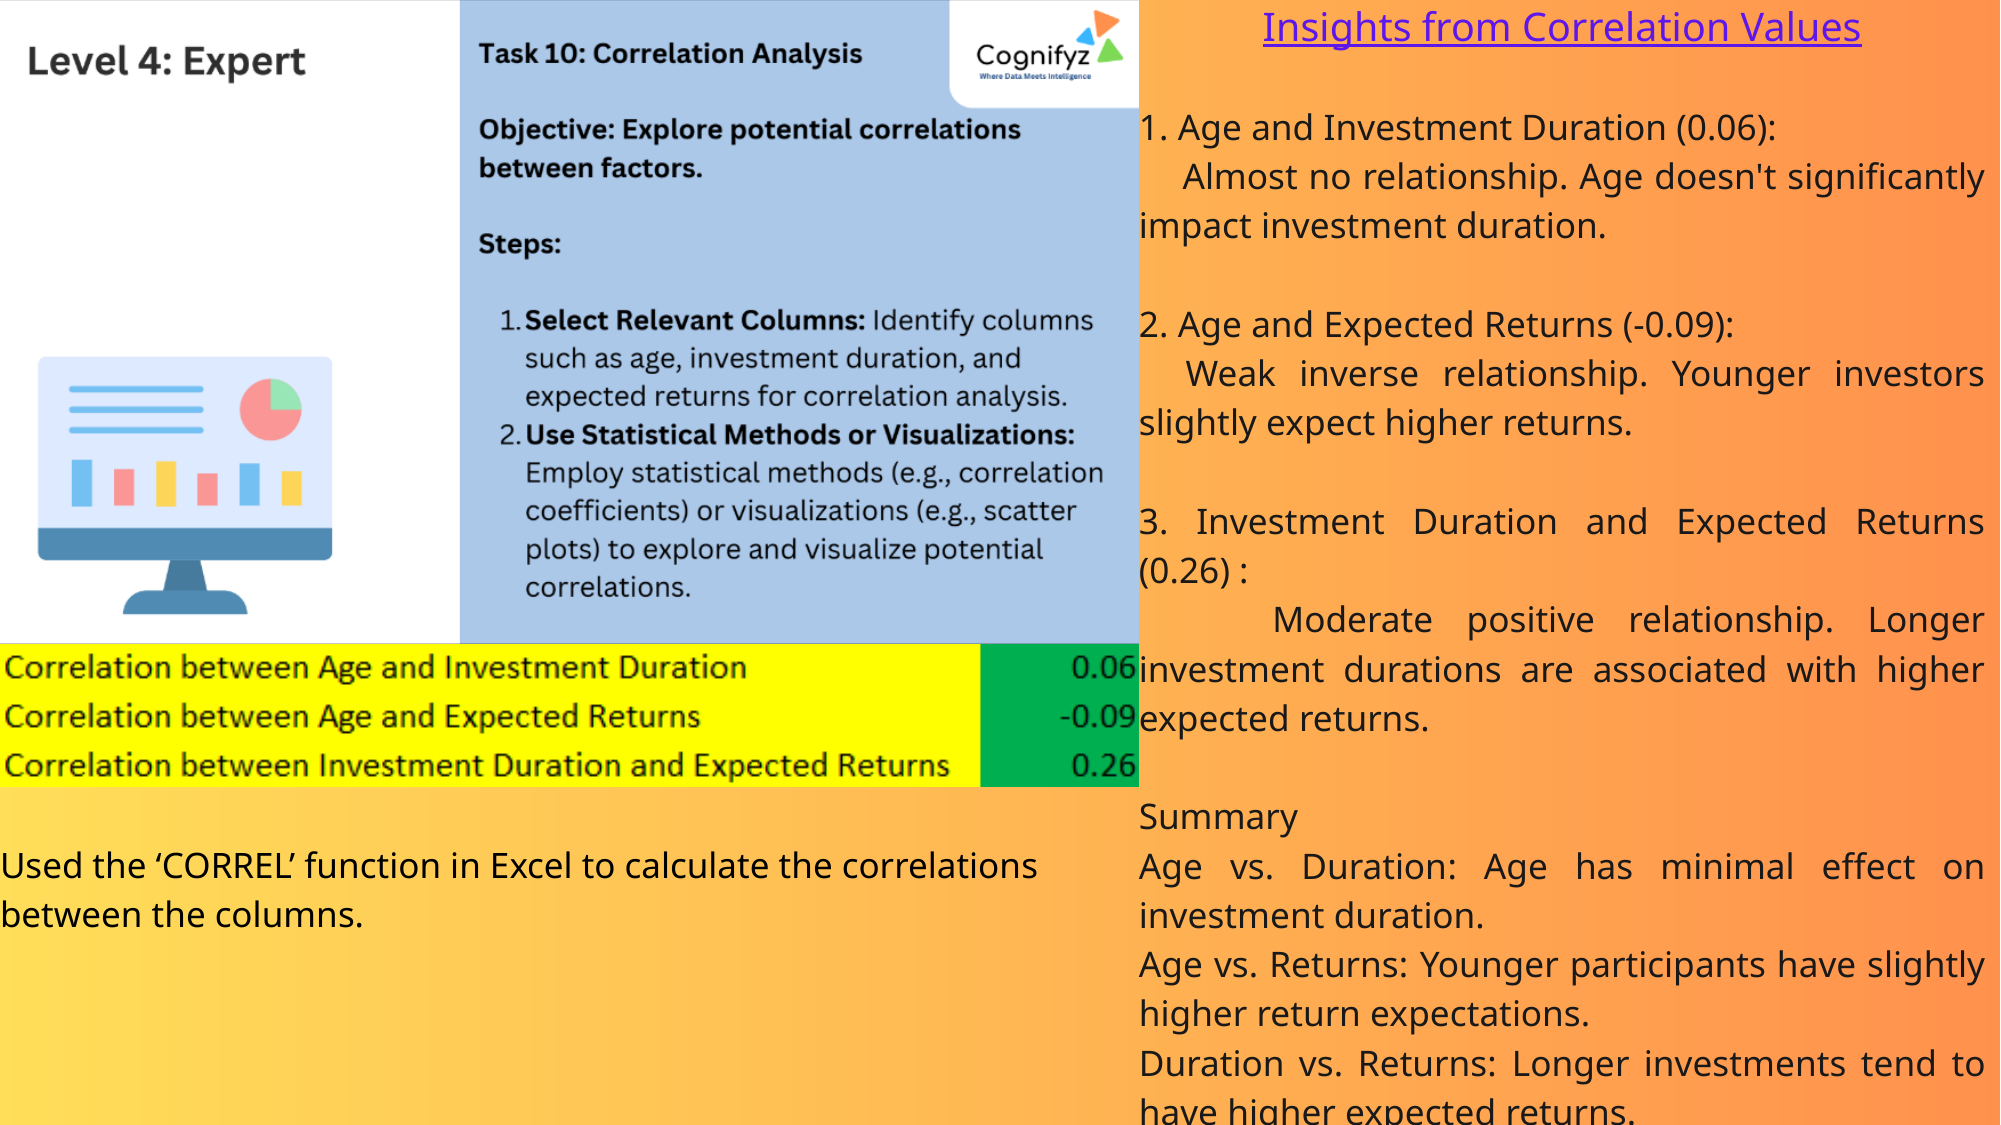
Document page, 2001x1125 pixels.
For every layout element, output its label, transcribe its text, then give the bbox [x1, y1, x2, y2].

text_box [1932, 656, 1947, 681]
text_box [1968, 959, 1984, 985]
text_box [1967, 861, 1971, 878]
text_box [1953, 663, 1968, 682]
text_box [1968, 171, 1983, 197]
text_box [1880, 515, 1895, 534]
text_box Insights from Correlation Values 1. Age and Investment Duration (0.06): Almost no relationship. Age doesn't significantly impact investment duration. 2. Age and Expected Returns (-0.09): Weak inverse relationship. Younger investors slightly expect higher returns. 3. Investment Duration and Expected Returns (0.26) : Moderate positive relationship. Longer investment durations are associated with higher expected returns. Summary Age vs. Duration: Age has minimal effect on investment duration. Age vs. Returns: Younger participants have slightly higher return expectations. Duration vs. Returns: Longer investments tend to have higher expected returns. [1138, 0, 1861, 1125]
text_box [0, 0, 1138, 644]
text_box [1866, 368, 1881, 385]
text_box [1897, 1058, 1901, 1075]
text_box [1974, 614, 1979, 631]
text_box [0, 644, 1138, 787]
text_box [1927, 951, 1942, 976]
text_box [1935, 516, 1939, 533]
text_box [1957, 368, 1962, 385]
text_box Used the ‘CORREL’ function in Excel to calculate the correlations between the columns. [0, 836, 1139, 935]
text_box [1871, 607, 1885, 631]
